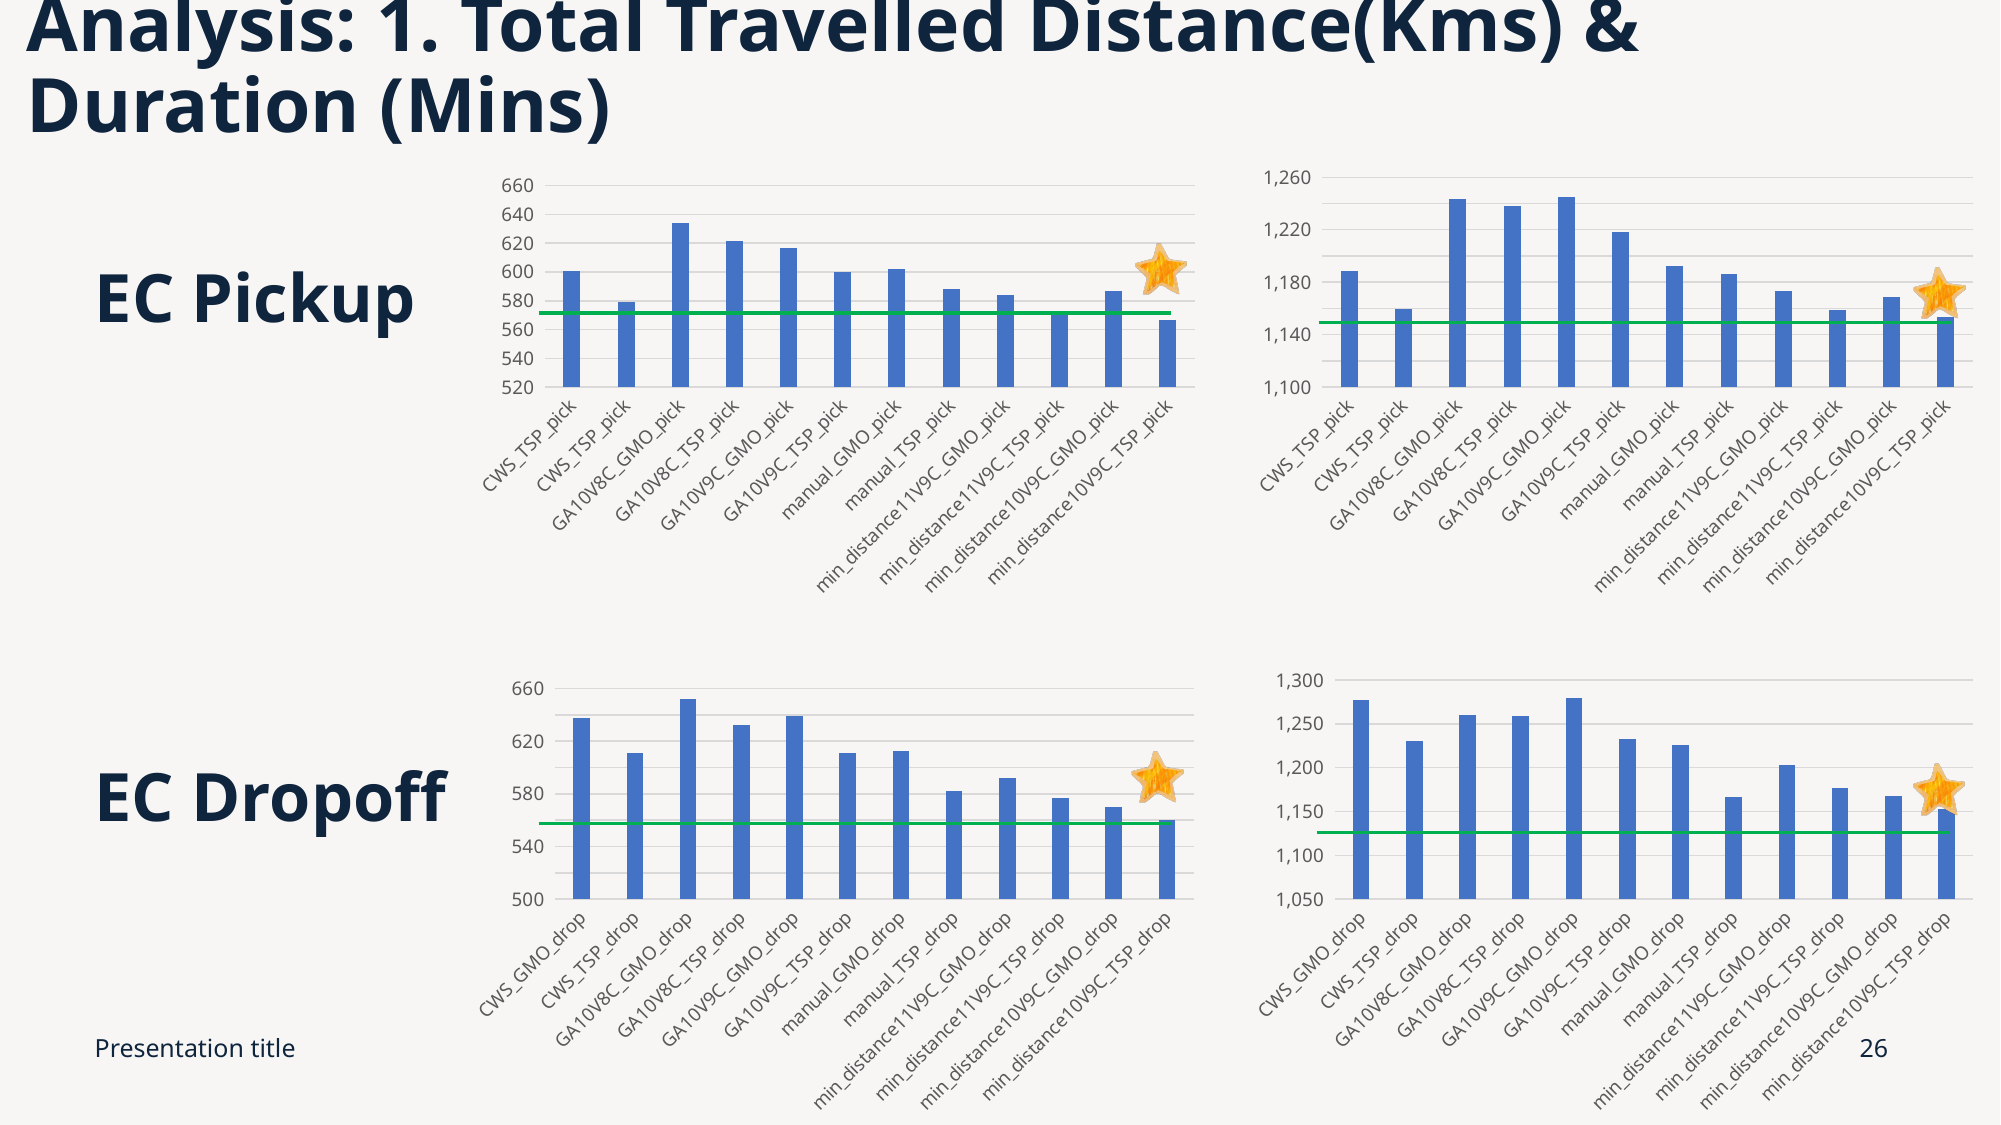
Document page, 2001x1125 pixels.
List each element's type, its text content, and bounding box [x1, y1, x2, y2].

chart [460, 163, 1210, 609]
chart [456, 665, 1209, 1125]
picture [1128, 237, 1193, 301]
footer Presentation title [79, 1020, 456, 1080]
chart [1237, 154, 1989, 609]
picture [1906, 757, 1971, 822]
picture [1907, 261, 1972, 325]
text_box EC Pickup [79, 209, 460, 393]
text_box EC Dropoff [79, 707, 456, 891]
title Analysis: 1. Total Travelled Distance(Kms) & Duration (Mins) [11, 0, 1971, 160]
chart [1235, 657, 1989, 1125]
picture [1125, 745, 1190, 809]
